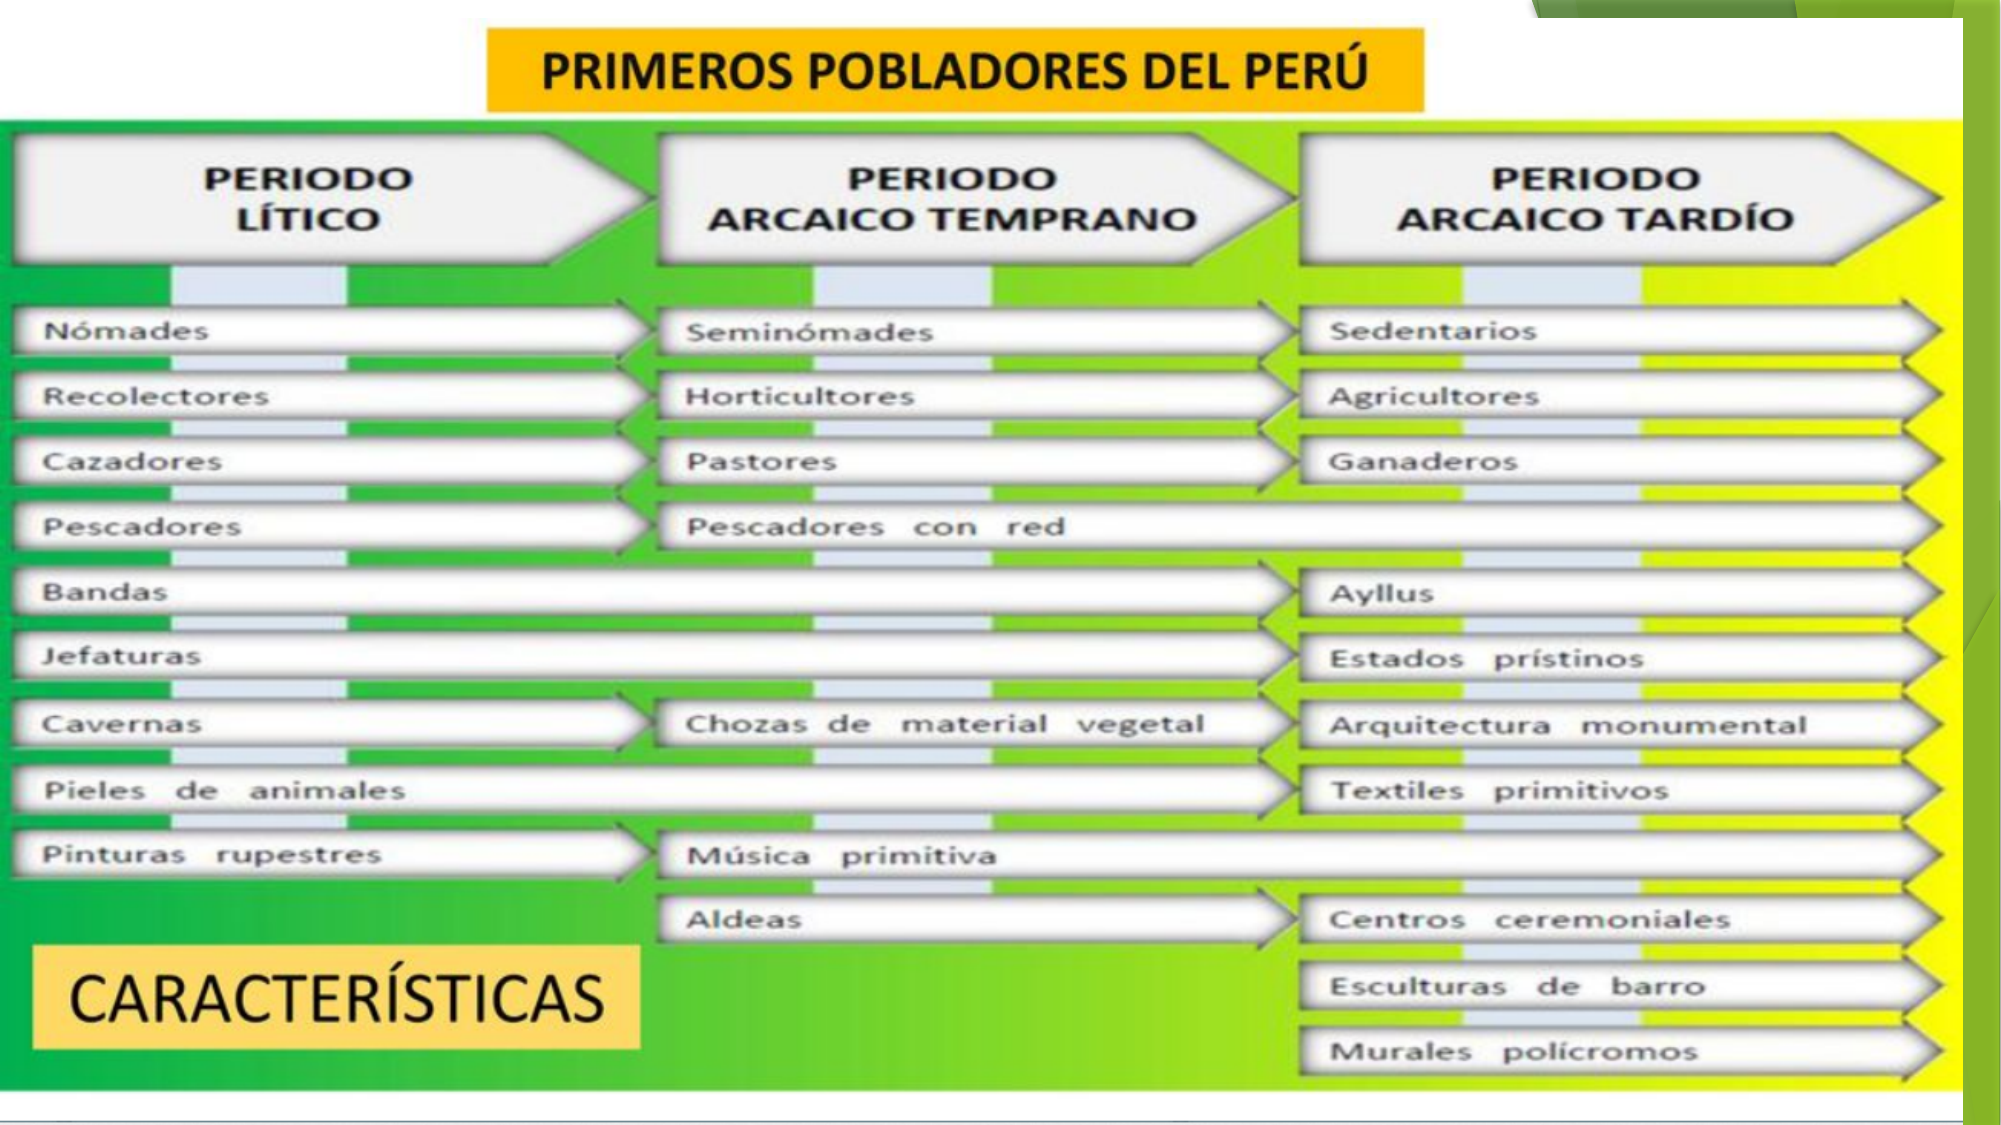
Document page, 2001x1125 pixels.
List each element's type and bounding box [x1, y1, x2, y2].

list [0, 18, 1963, 1125]
